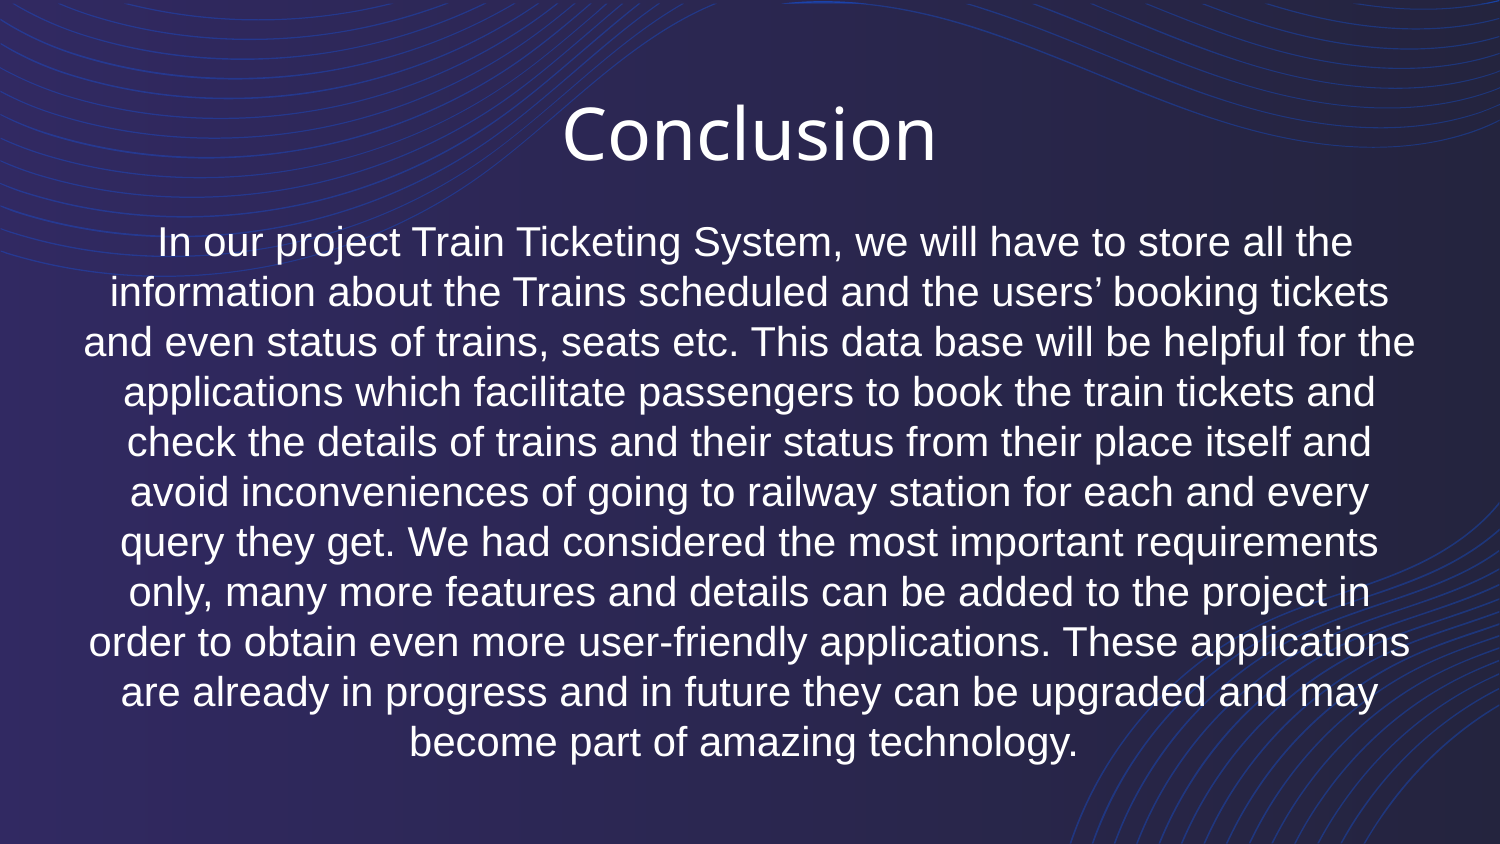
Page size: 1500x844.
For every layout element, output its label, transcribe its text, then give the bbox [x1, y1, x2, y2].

text_box In our project Train Ticketing System, we will have to store all the information about the Trains scheduled and the users’ booking tickets and even status of trains, seats etc. This data base will be helpful for the applications which facilitate passengers to book the train tickets and check the details of trains and their status from their place itself and avoid inconveniences of going to railway station for each and every query they get. We had considered the most important requirements only, many more features and details can be added to the project in order to obtain even more user-friendly applications. These applications are already in progress and in future they can be upgraded and may become part of amazing technology. [63, 199, 1436, 366]
title Conclusion [118, 72, 1382, 167]
